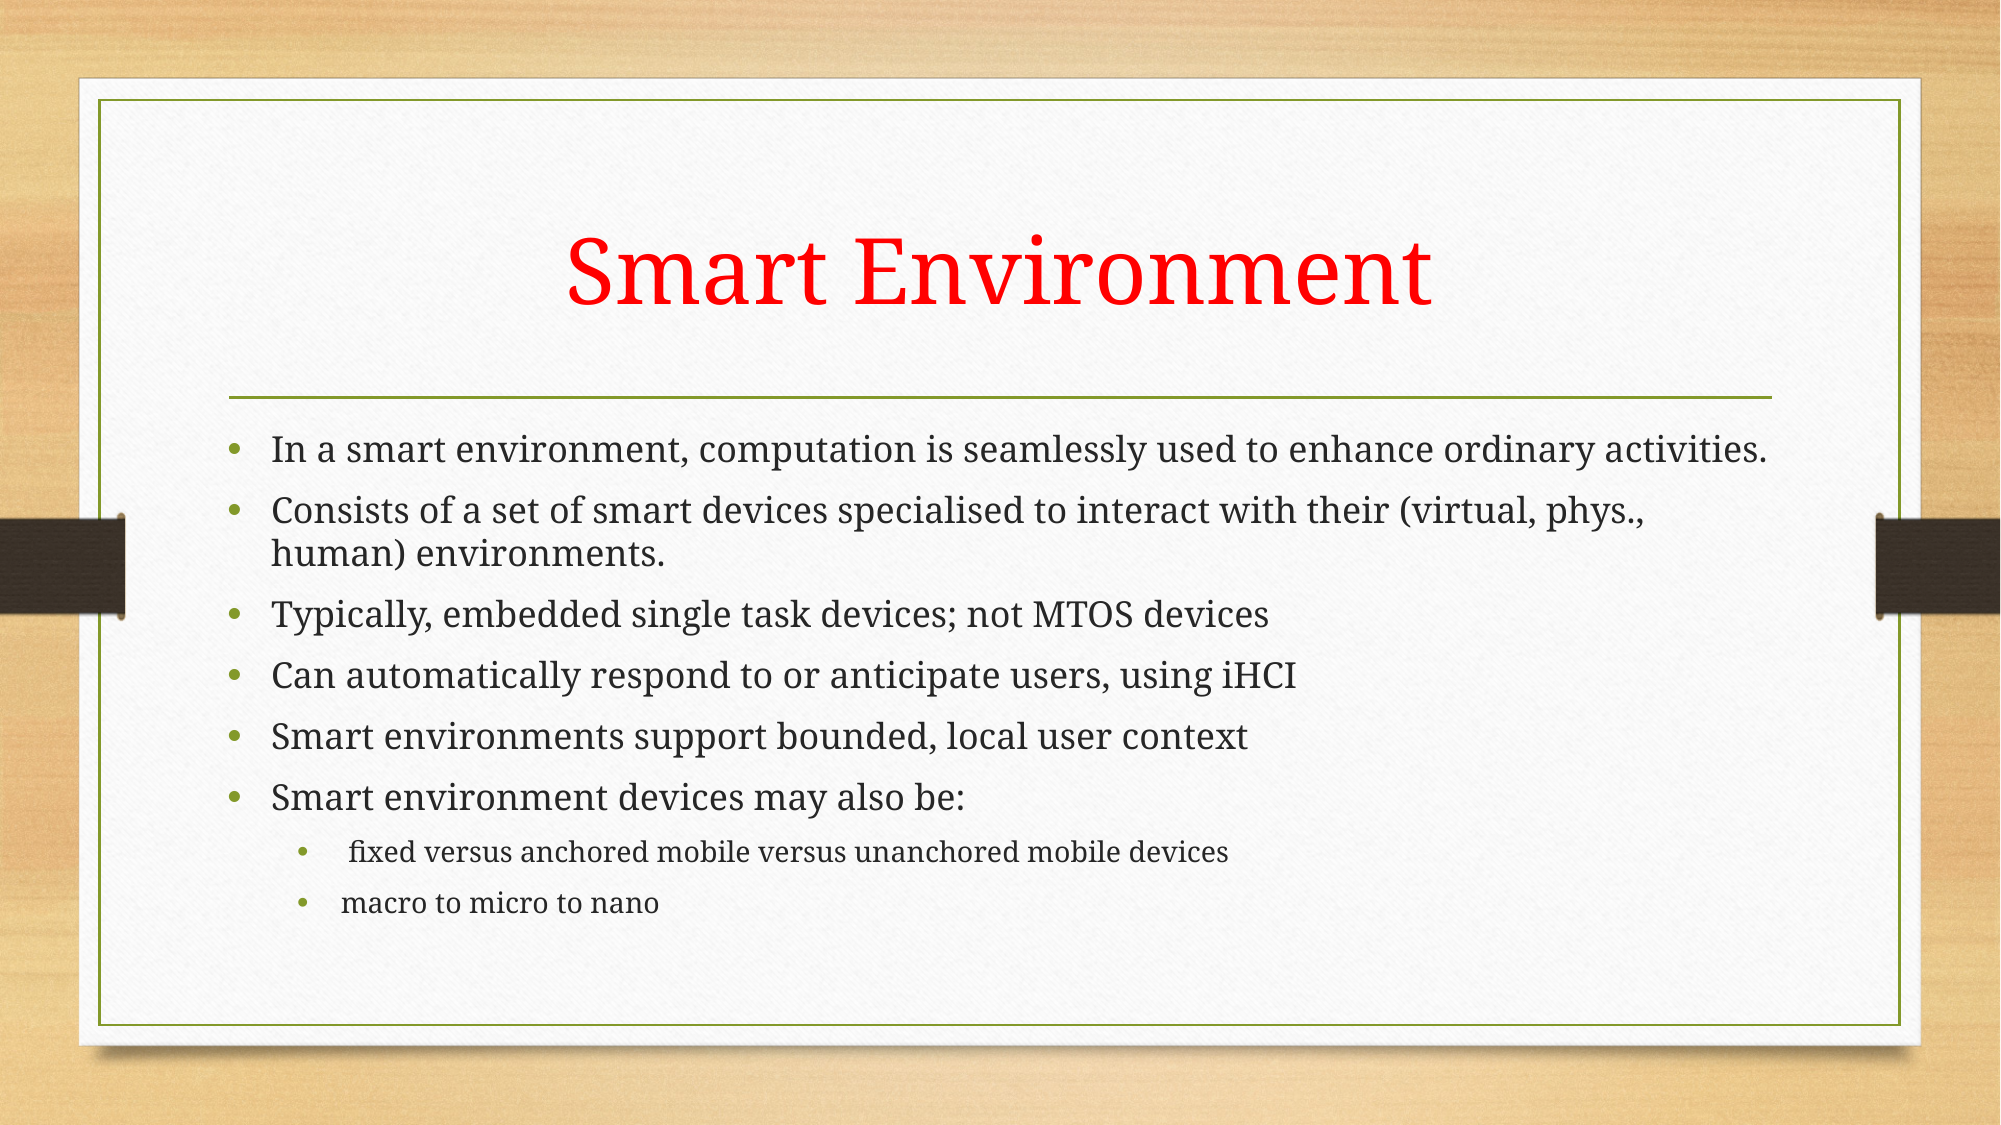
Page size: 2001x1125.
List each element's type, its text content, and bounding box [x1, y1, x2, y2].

list In a smart environment, computation is seamlessly used to enhance ordinary activities. Consists of a set of smart devices specialised to interact with their (virtual, phys., human) environments. Typically, embedded single task devices; not MTOS devices Can automatically respond to or anticipate users, using iHCI Smart environments support bounded, local user context Smart environment devices may also be: fixed versus anchored mobile versus unanchored mobile devices macro to micro to nano [212, 419, 1788, 964]
picture [0, 0, 2001, 1125]
title Smart Environment [212, 161, 1788, 375]
